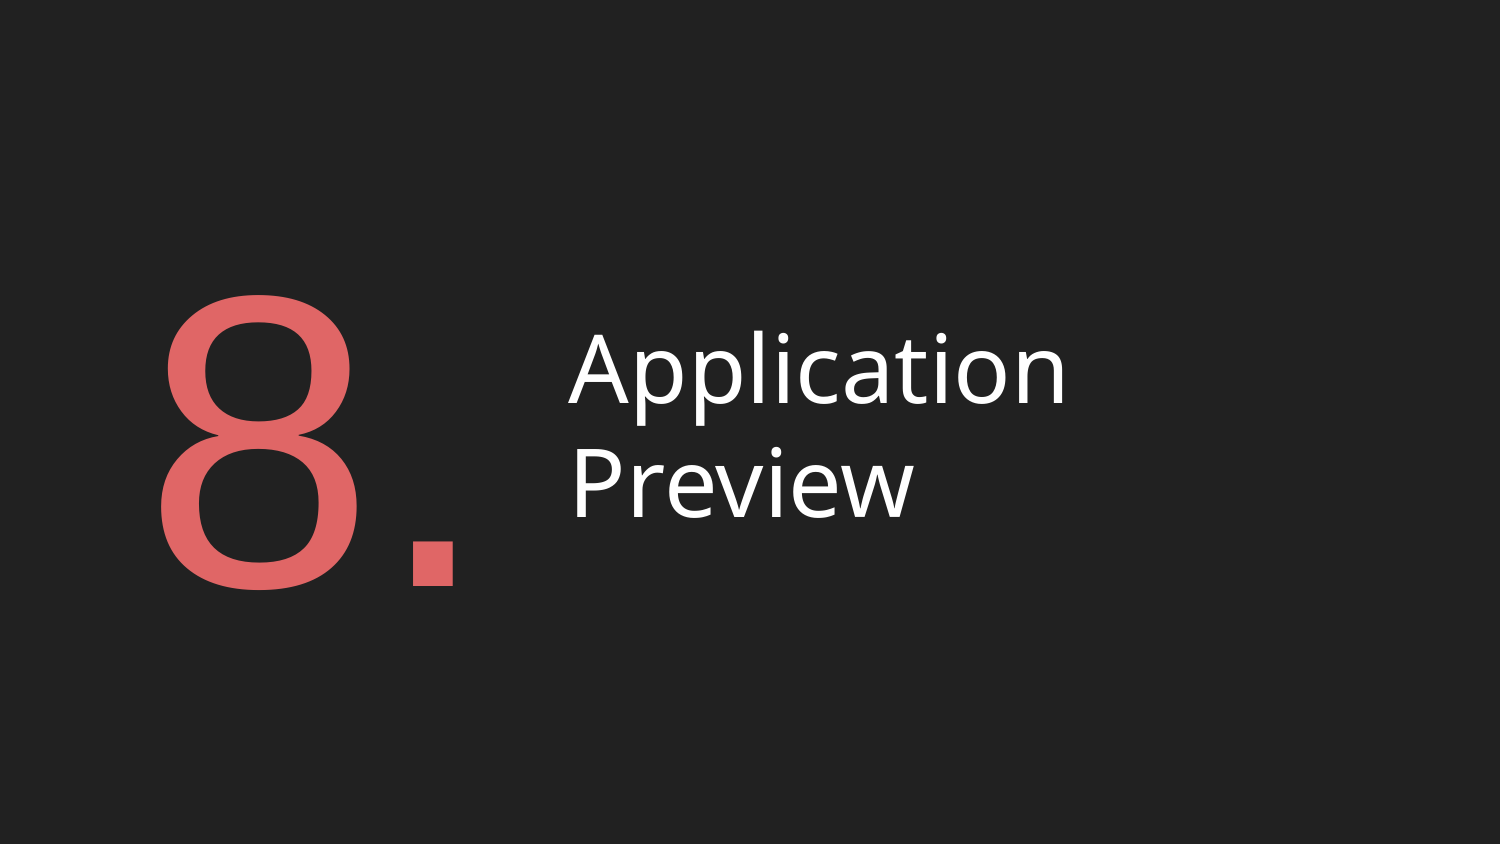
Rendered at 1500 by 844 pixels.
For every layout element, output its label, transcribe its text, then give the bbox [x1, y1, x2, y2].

text_box 8. [67, 154, 568, 685]
text_box Application Preview [487, 291, 1444, 552]
